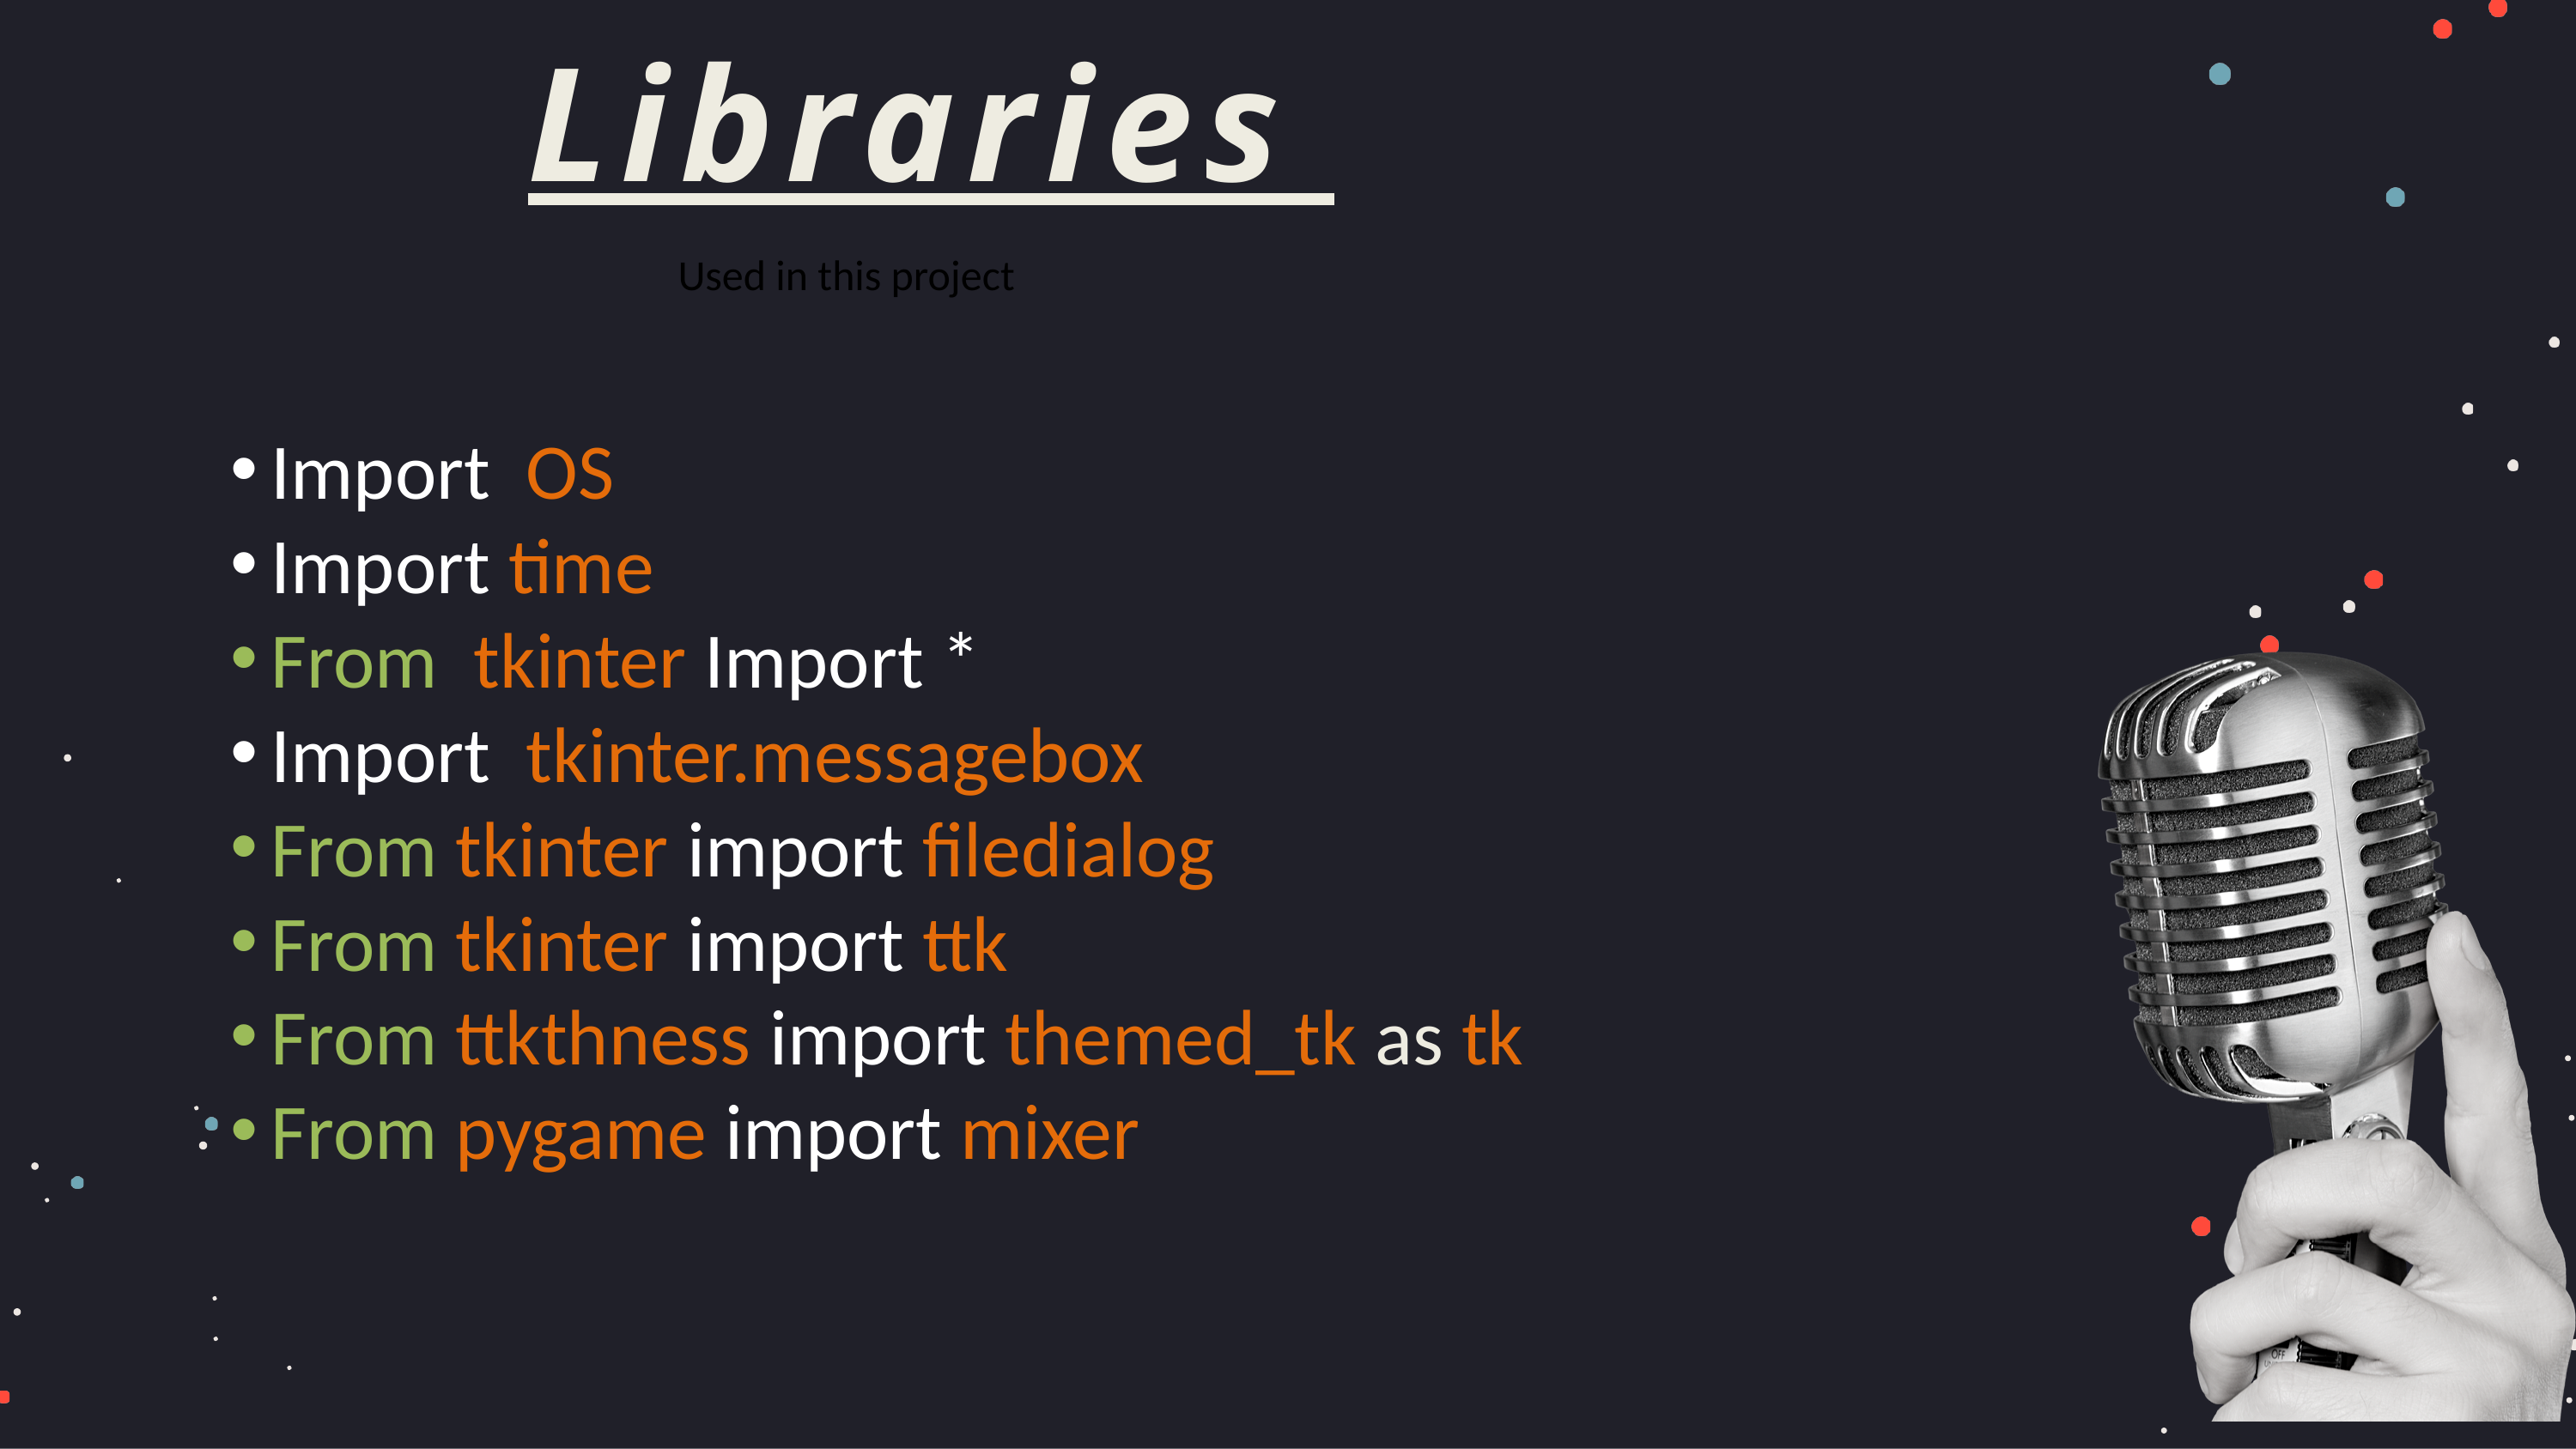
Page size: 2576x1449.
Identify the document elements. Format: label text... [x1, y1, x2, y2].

text_box [31, 1162, 39, 1170]
text_box [213, 1336, 218, 1342]
text_box [212, 1295, 217, 1301]
text_box [13, 1308, 21, 1316]
text_box [116, 878, 122, 883]
text_box [70, 1176, 84, 1190]
text_box [2160, 1429, 2167, 1434]
text_box [0, 1391, 10, 1404]
text_box [198, 1141, 208, 1150]
text_box [2549, 336, 2560, 349]
text_box [2433, 19, 2452, 39]
text_box Import OS Import time From tkinter Import * Import tkinter.messagebox From tkinter import filedialog From tkinter import ttk From ttkthness import themed_tk as tk From pygame import mixer [217, 414, 1778, 1276]
text_box [64, 754, 71, 762]
text_box [287, 1365, 292, 1371]
text_box [204, 1117, 217, 1131]
title Libraries [526, 22, 2073, 267]
text_box [2208, 63, 2231, 85]
text_box [2249, 605, 2262, 618]
text_box [2385, 187, 2405, 207]
text_box [2342, 600, 2355, 613]
text_box [2507, 459, 2518, 471]
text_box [2096, 635, 2576, 1422]
text_box Used in this project [665, 241, 1127, 306]
text_box [2364, 570, 2384, 589]
text_box [2462, 403, 2474, 415]
text_box [2488, 0, 2507, 17]
